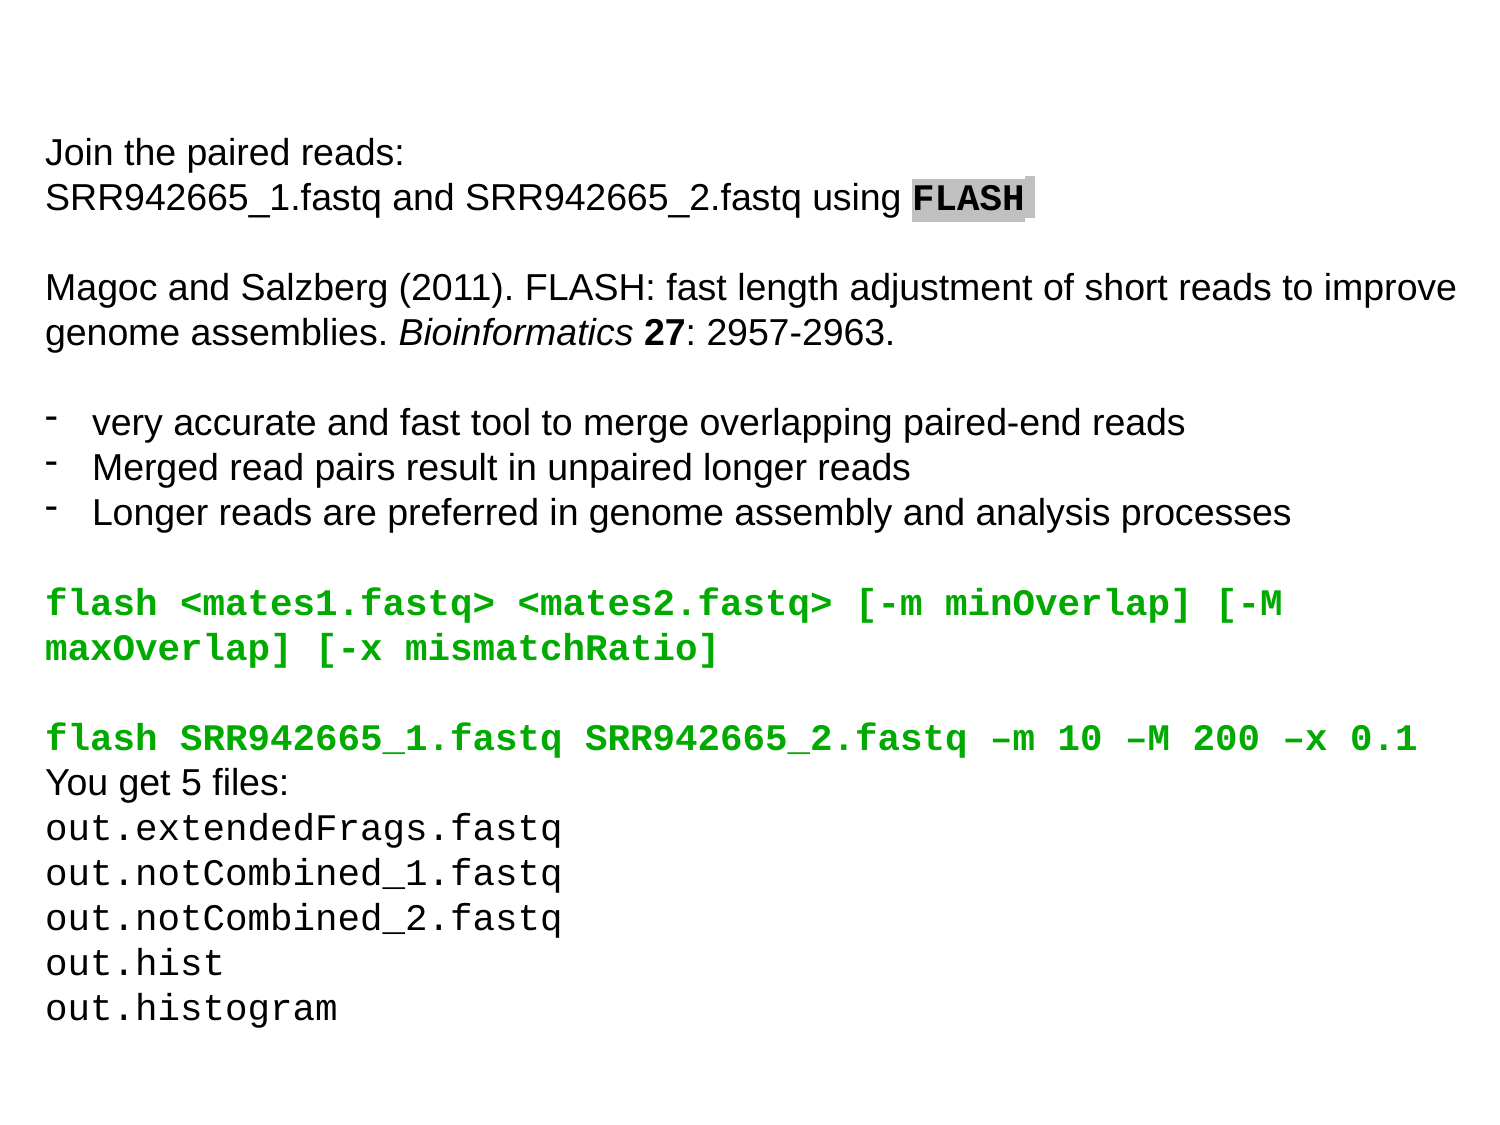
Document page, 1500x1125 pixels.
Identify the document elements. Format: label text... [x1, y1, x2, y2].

text_box Join the paired reads: SRR942665_1.fastq and SRR942665_2.fastq using FLASH Magoc and Salzberg (2011). FLASH: fast length adjustment of short reads to improve genome assemblies. Bioinformatics 27: 2957-2963. very accurate and fast tool to merge overlapping paired-end reads Merged read pairs result in unpaired longer reads Longer reads are preferred in genome assembly and analysis processes flash <mates1.fastq> <mates2.fastq> [-m minOverlap] [-M maxOverlap] [-x mismatchRatio] flash SRR942665_1.fastq SRR942665_2.fastq –m 10 –M 200 –x 0.1 You get 5 files: out.extendedFrags.fastq out.notCombined_1.fastq out.notCombined_2.fastq out.hist out.histogram [30, 75, 1488, 1036]
